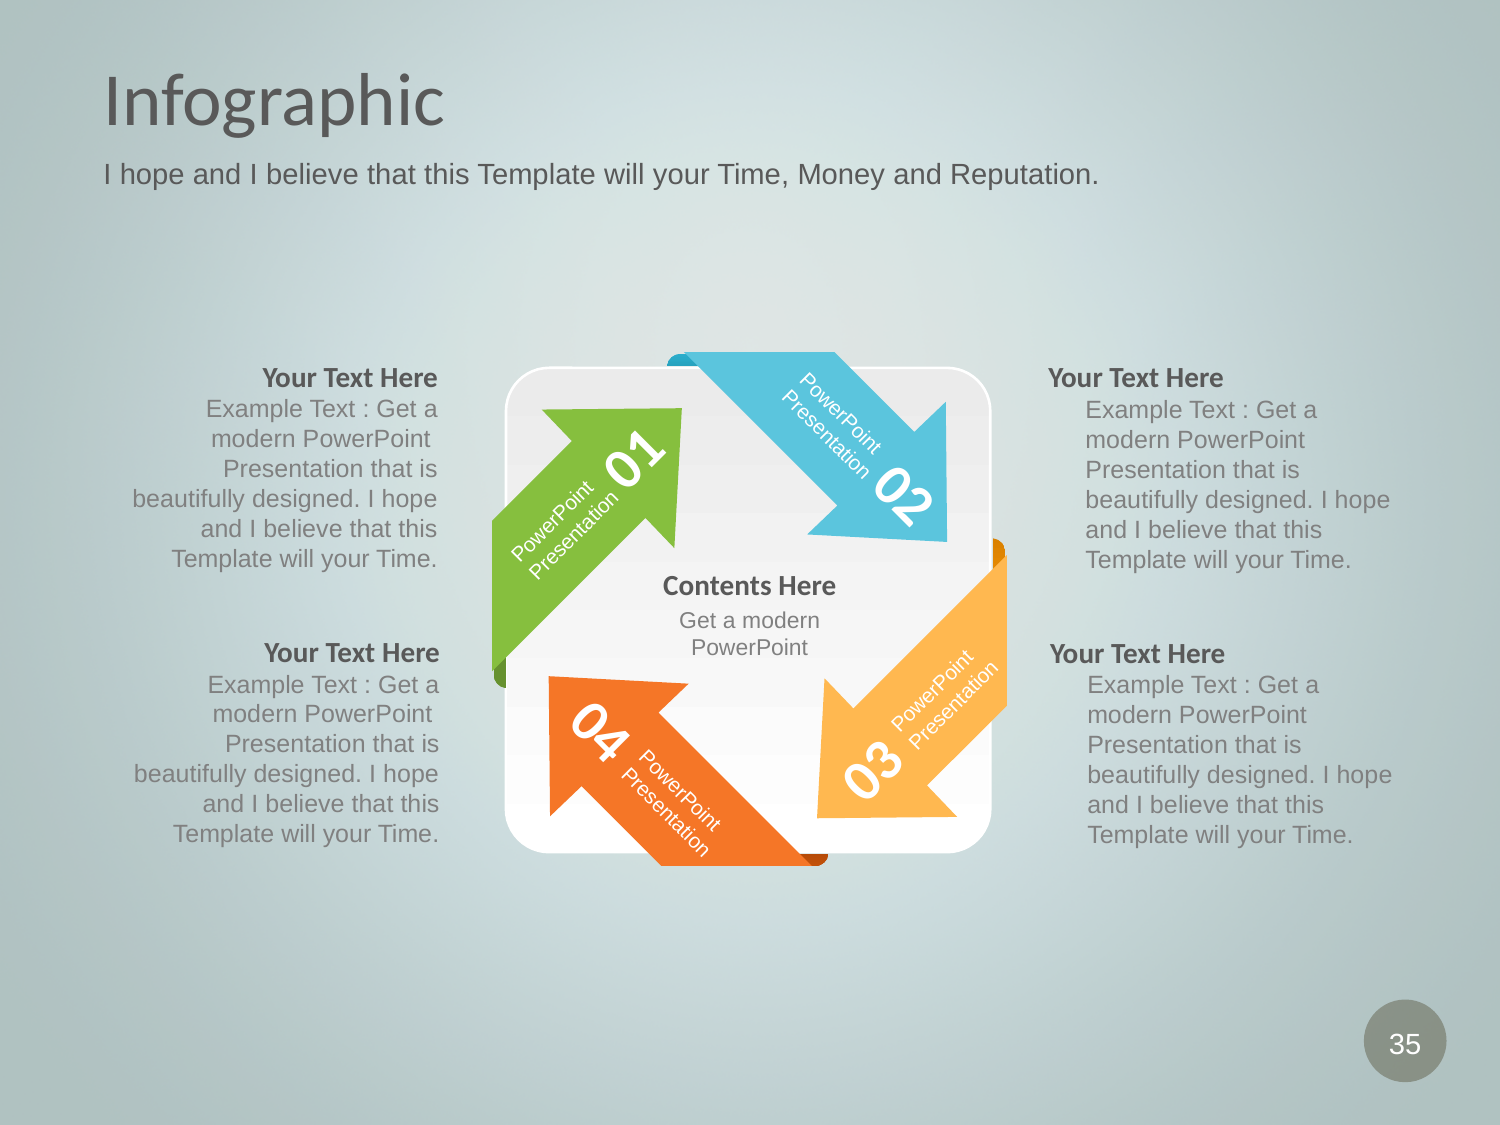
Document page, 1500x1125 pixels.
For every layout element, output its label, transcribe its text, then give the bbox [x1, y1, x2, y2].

text_box Your Text Here [1098, 626, 1426, 661]
text_box Your Text Here [64, 625, 401, 676]
text_box Example Text : Get a modern PowerPoint Presentation that is beautifully designed. I hope and I believe that this Template will your Time. [102, 660, 401, 856]
text_box Example Text : Get a modern PowerPoint Presentation that is beautifully designed. I hope and I believe that this Template will your Time. [1098, 661, 1426, 856]
text_box Example Text : Get a modern PowerPoint Presentation that is beautifully designed. I hope and I believe that this Template will your Time. [100, 385, 401, 580]
text_box Your Text Here [1098, 351, 1424, 386]
text_box Your Text Here [63, 350, 401, 401]
subtitle I hope and I believe that this Template will your Time, Money and Reputation. [88, 149, 1500, 197]
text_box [406, 266, 1093, 952]
text_box Example Text : Get a modern PowerPoint Presentation that is beautifully designed. I hope and I believe that this Template will your Time. [1098, 386, 1424, 581]
picture [0, 0, 1500, 1125]
title Infographic [88, 42, 1500, 149]
